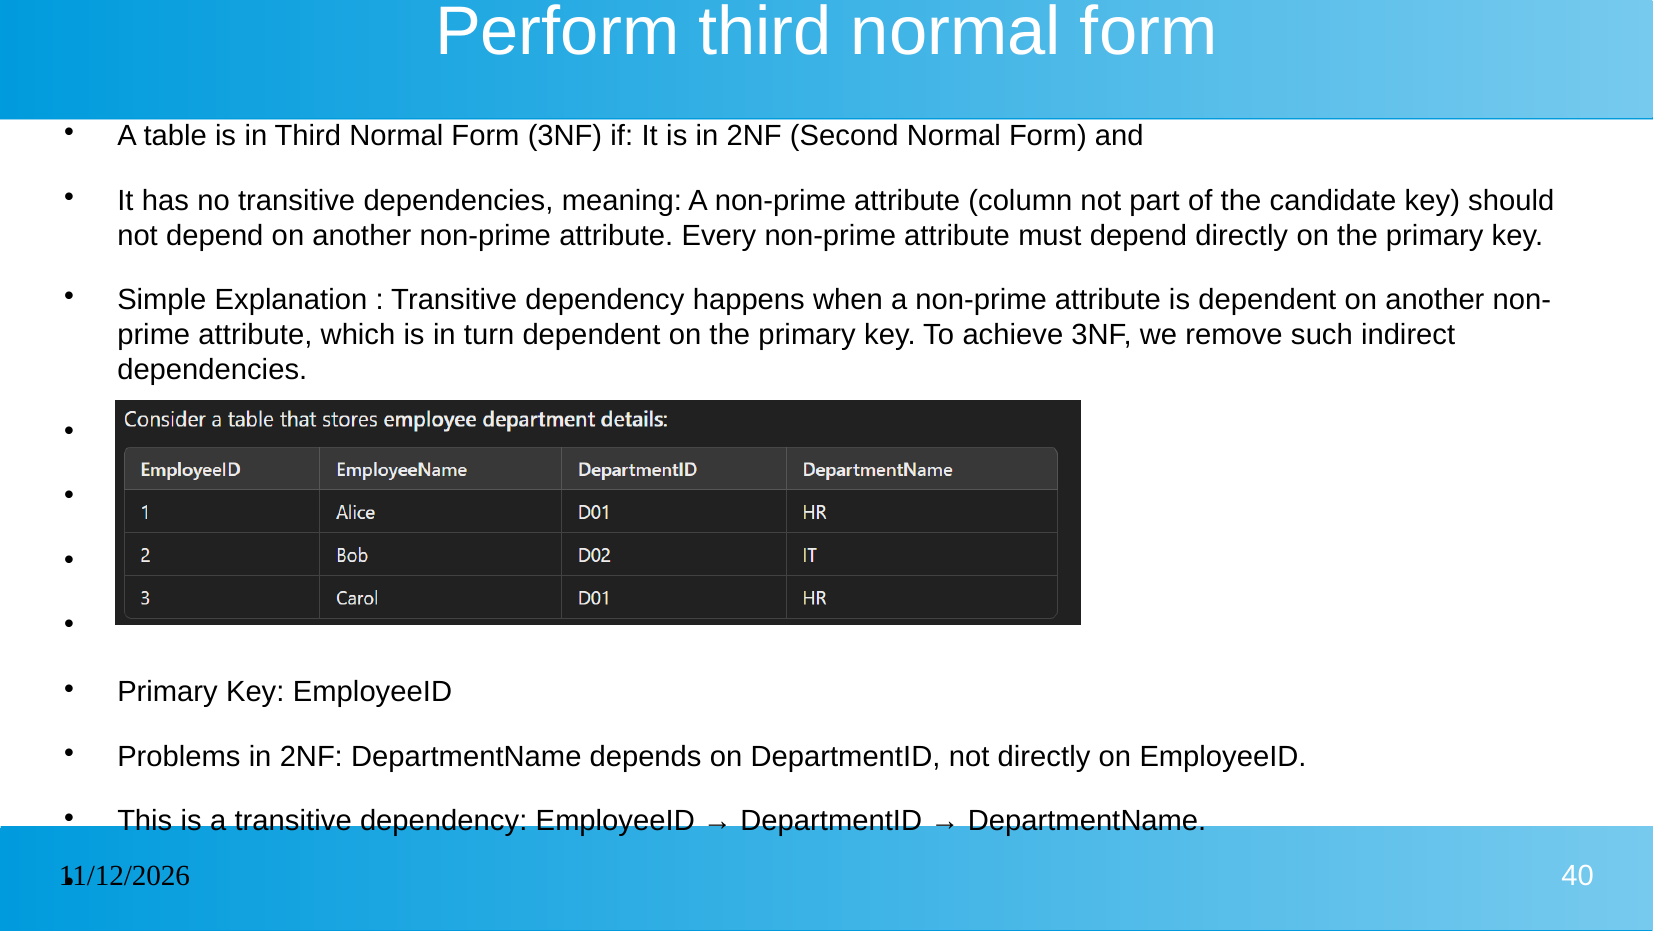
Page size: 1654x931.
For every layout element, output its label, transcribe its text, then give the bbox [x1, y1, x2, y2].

list A table is in Third Normal Form (3NF) if: It is in 2NF (Second Normal Form) and It has no transitive dependencies, meaning: A non-prime attribute (column not part of the candidate key) should not depend on another non-prime attribute. Every non-prime attribute must depend directly on the primary key. Simple Explanation : Transitive dependency happens when a non-prime attribute is dependent on another non-prime attribute, which is in turn dependent on the primary key. To achieve 3NF, we remove such indirect dependencies. Primary Key: EmployeeID Problems in 2NF: DepartmentName depends on DepartmentID, not directly on EmployeeID. This is a transitive dependency: EmployeeID → DepartmentID → DepartmentName. [46, 116, 1582, 826]
slide_number 40 [1210, 856, 1594, 915]
picture [115, 400, 1081, 625]
title Perform third normal form [59, 0, 1594, 145]
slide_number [59, 856, 443, 915]
